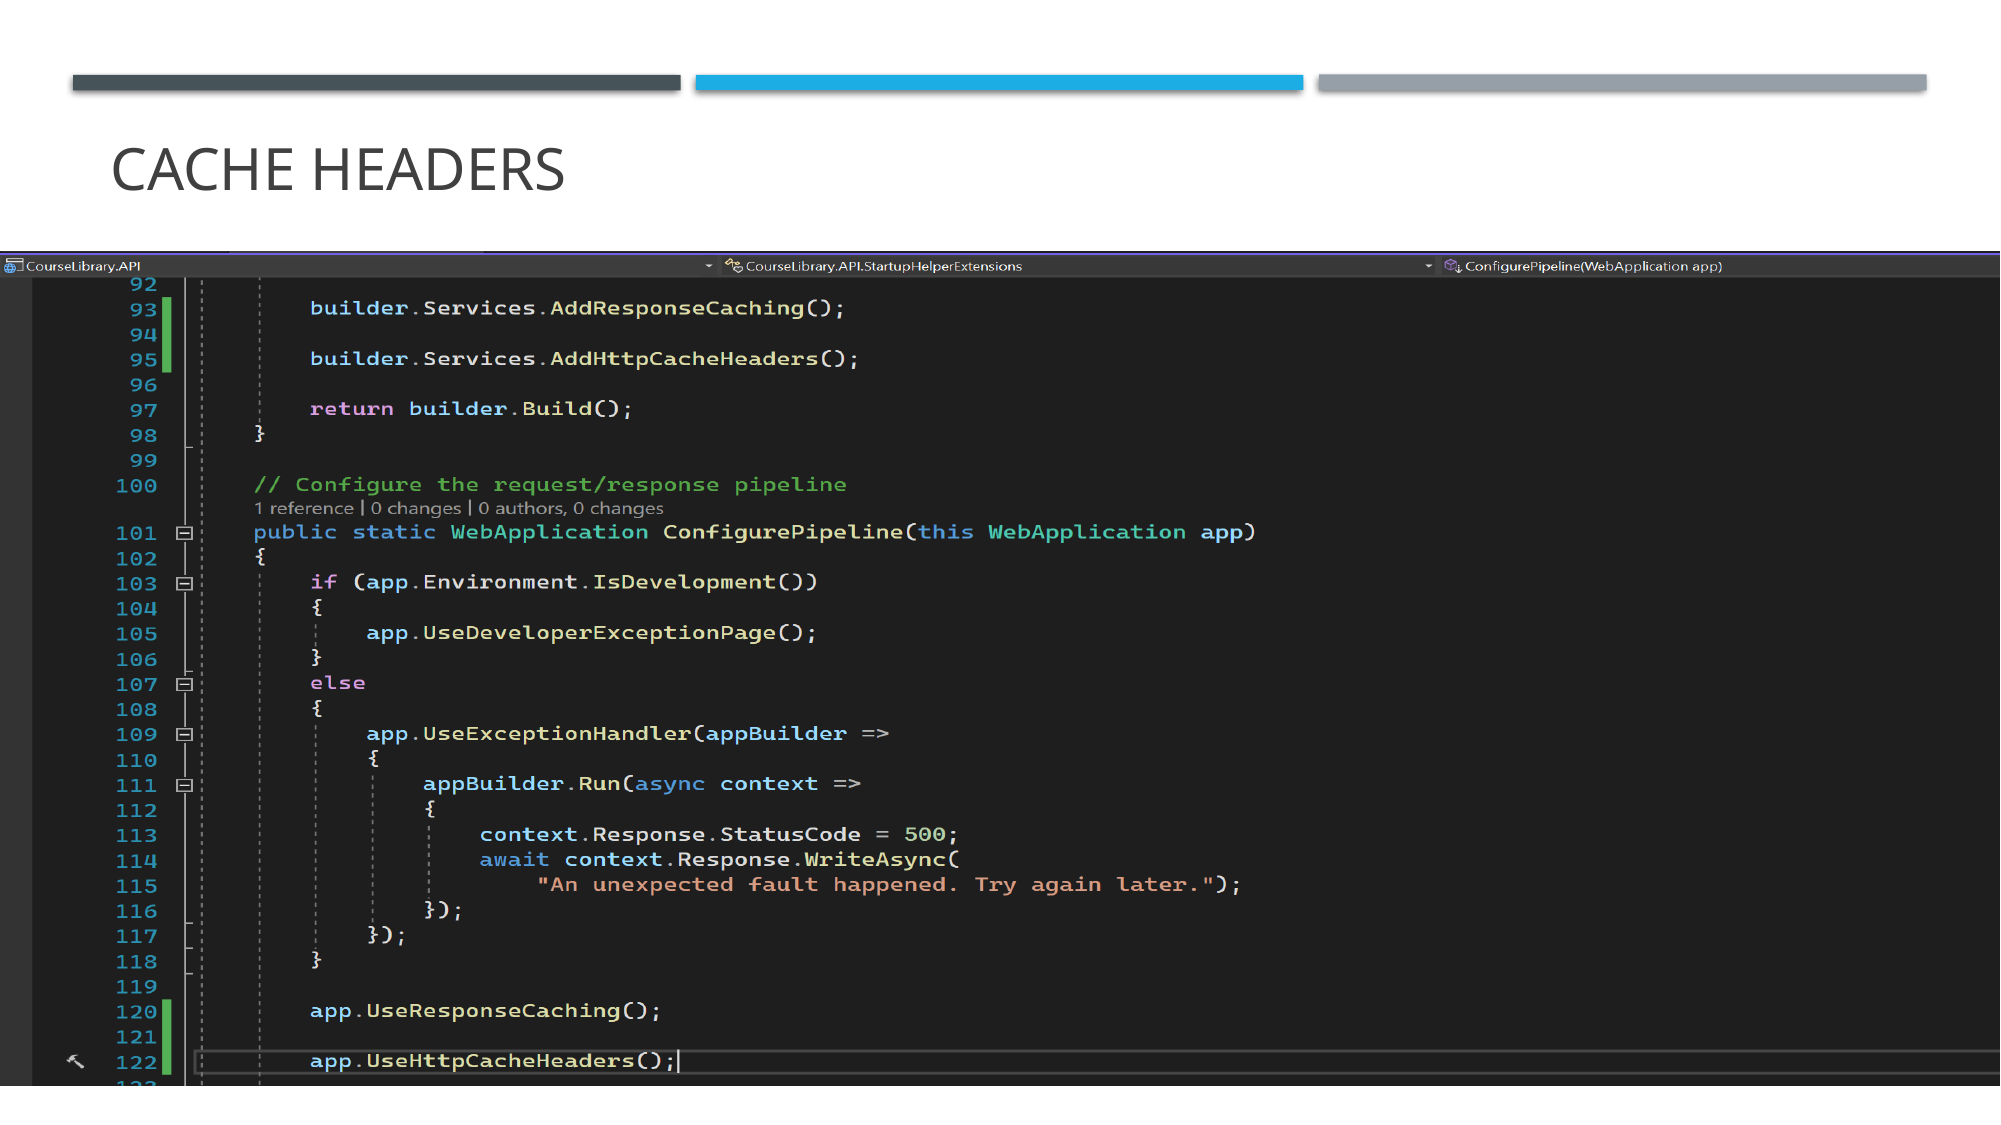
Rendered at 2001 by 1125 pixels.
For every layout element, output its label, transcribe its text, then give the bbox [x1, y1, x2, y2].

title CACHE HEADERS [95, 115, 1905, 211]
picture [0, 250, 2000, 1087]
